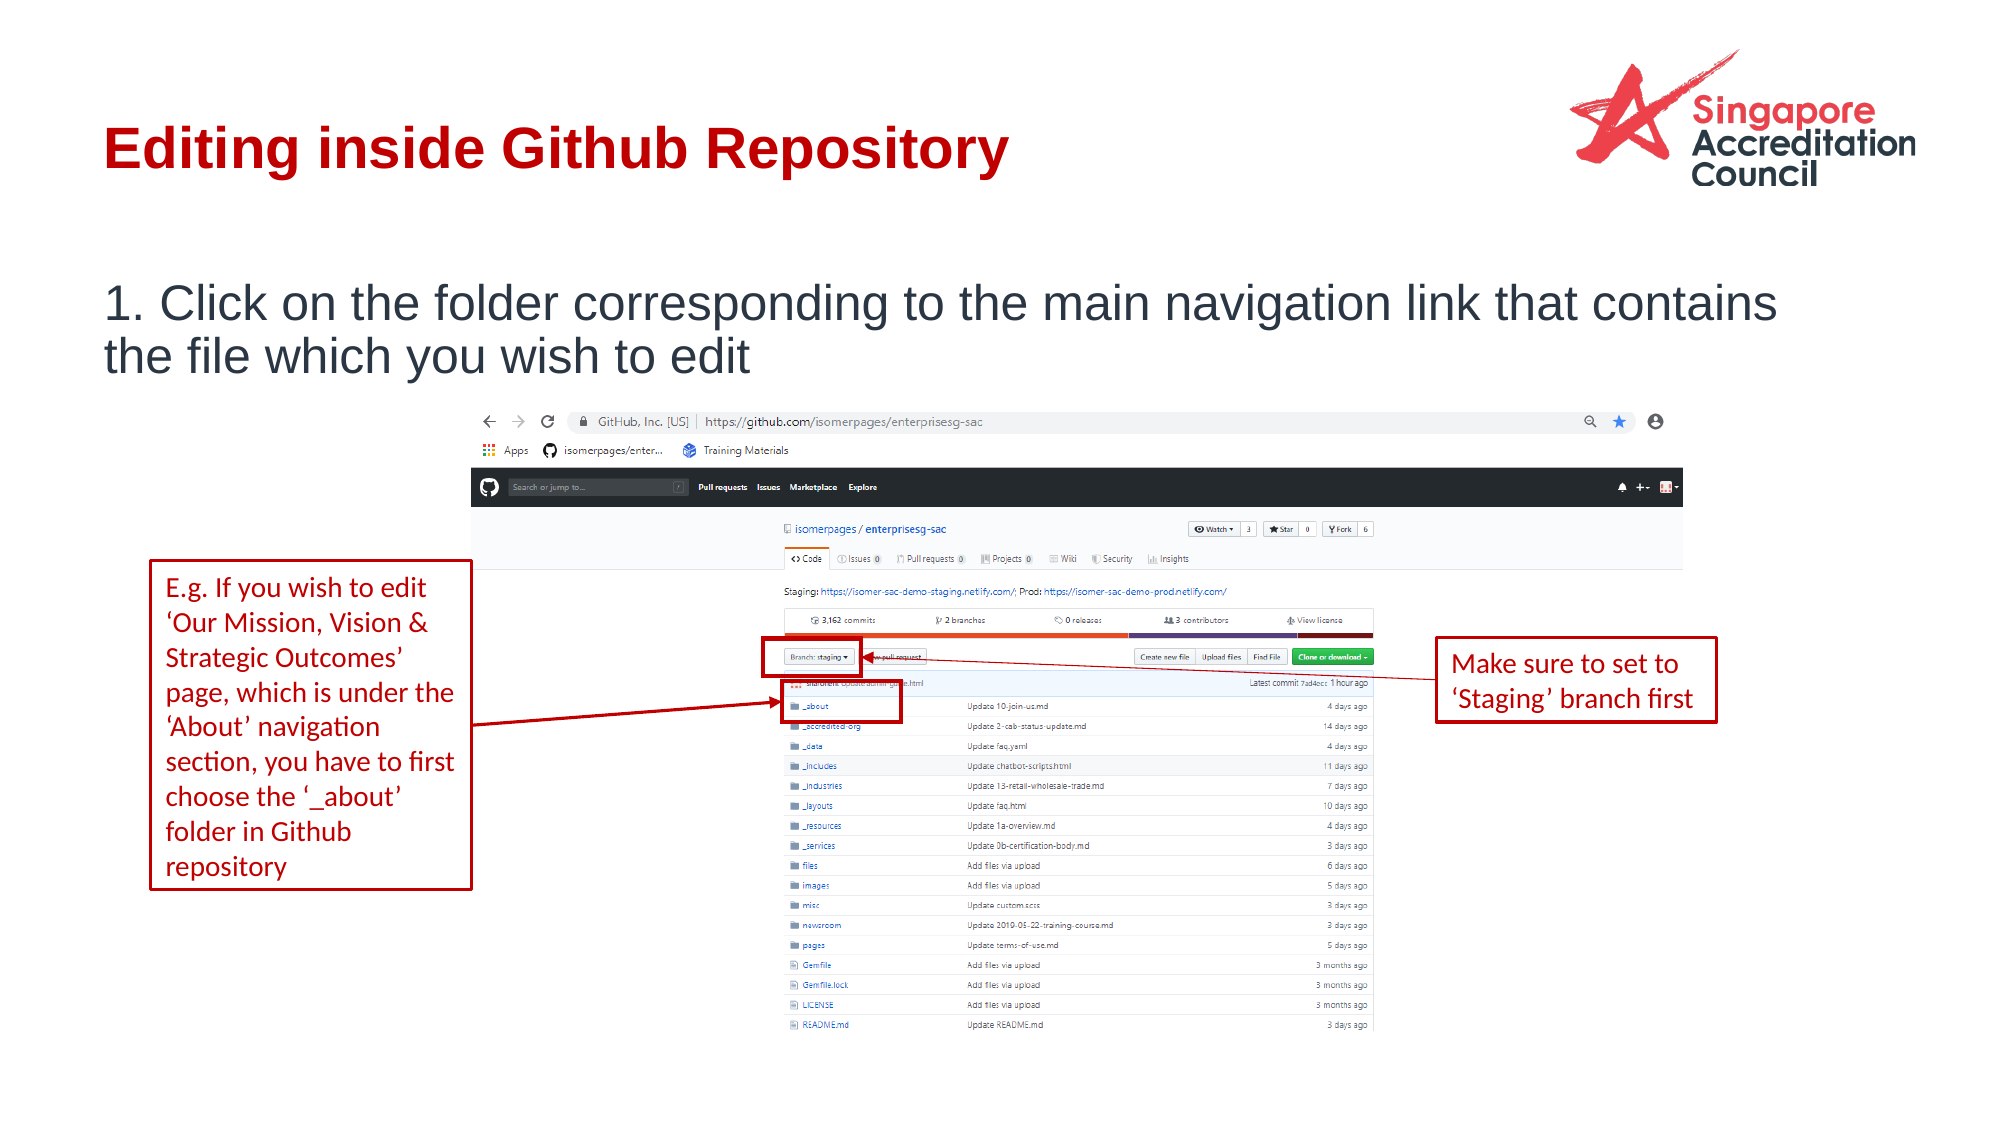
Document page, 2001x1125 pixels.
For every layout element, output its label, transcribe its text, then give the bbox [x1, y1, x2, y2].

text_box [861, 657, 1437, 681]
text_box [471, 701, 782, 728]
list 1. Click on the folder corresponding to the main navigation link that contains the file which you wish to edit [88, 269, 1867, 435]
text_box Make sure to set to ‘Staging’ branch first [1683, 637, 1717, 723]
text_box E.g. If you wish to edit ‘Our Mission, Vision & Strategic Outcomes’ page, which is under the ‘About’ navigation section, you have to first choose the ‘_about’ folder in Github repository [150, 560, 471, 890]
title Editing inside Github Repository [88, 58, 1559, 241]
picture [471, 412, 1683, 1031]
